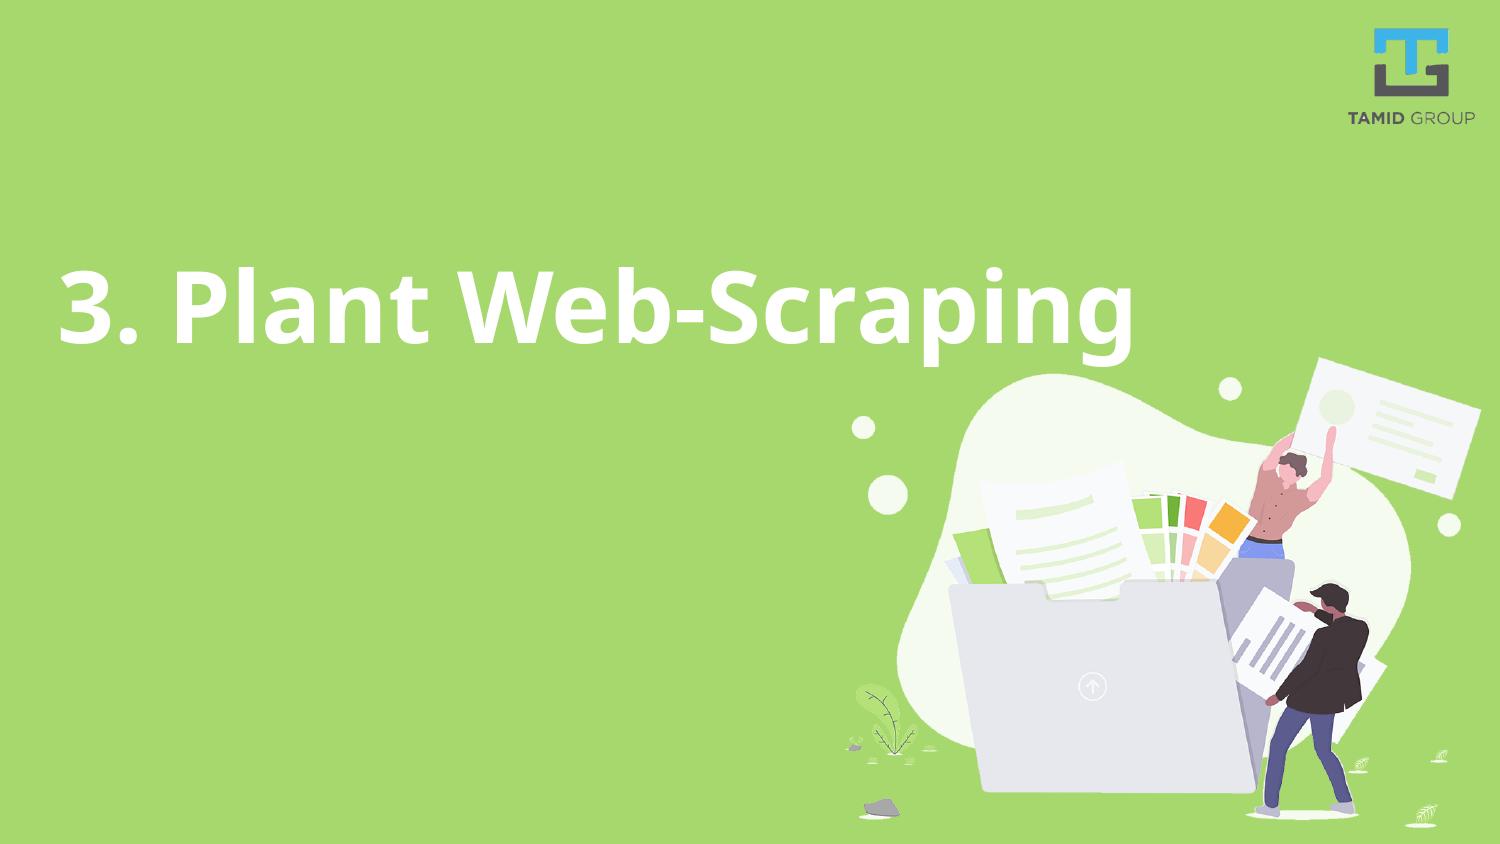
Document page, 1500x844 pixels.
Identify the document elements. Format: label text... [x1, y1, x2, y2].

picture [844, 356, 1482, 828]
title 3. Plant Web-Scraping [57, 173, 1294, 365]
picture [1337, 16, 1487, 135]
